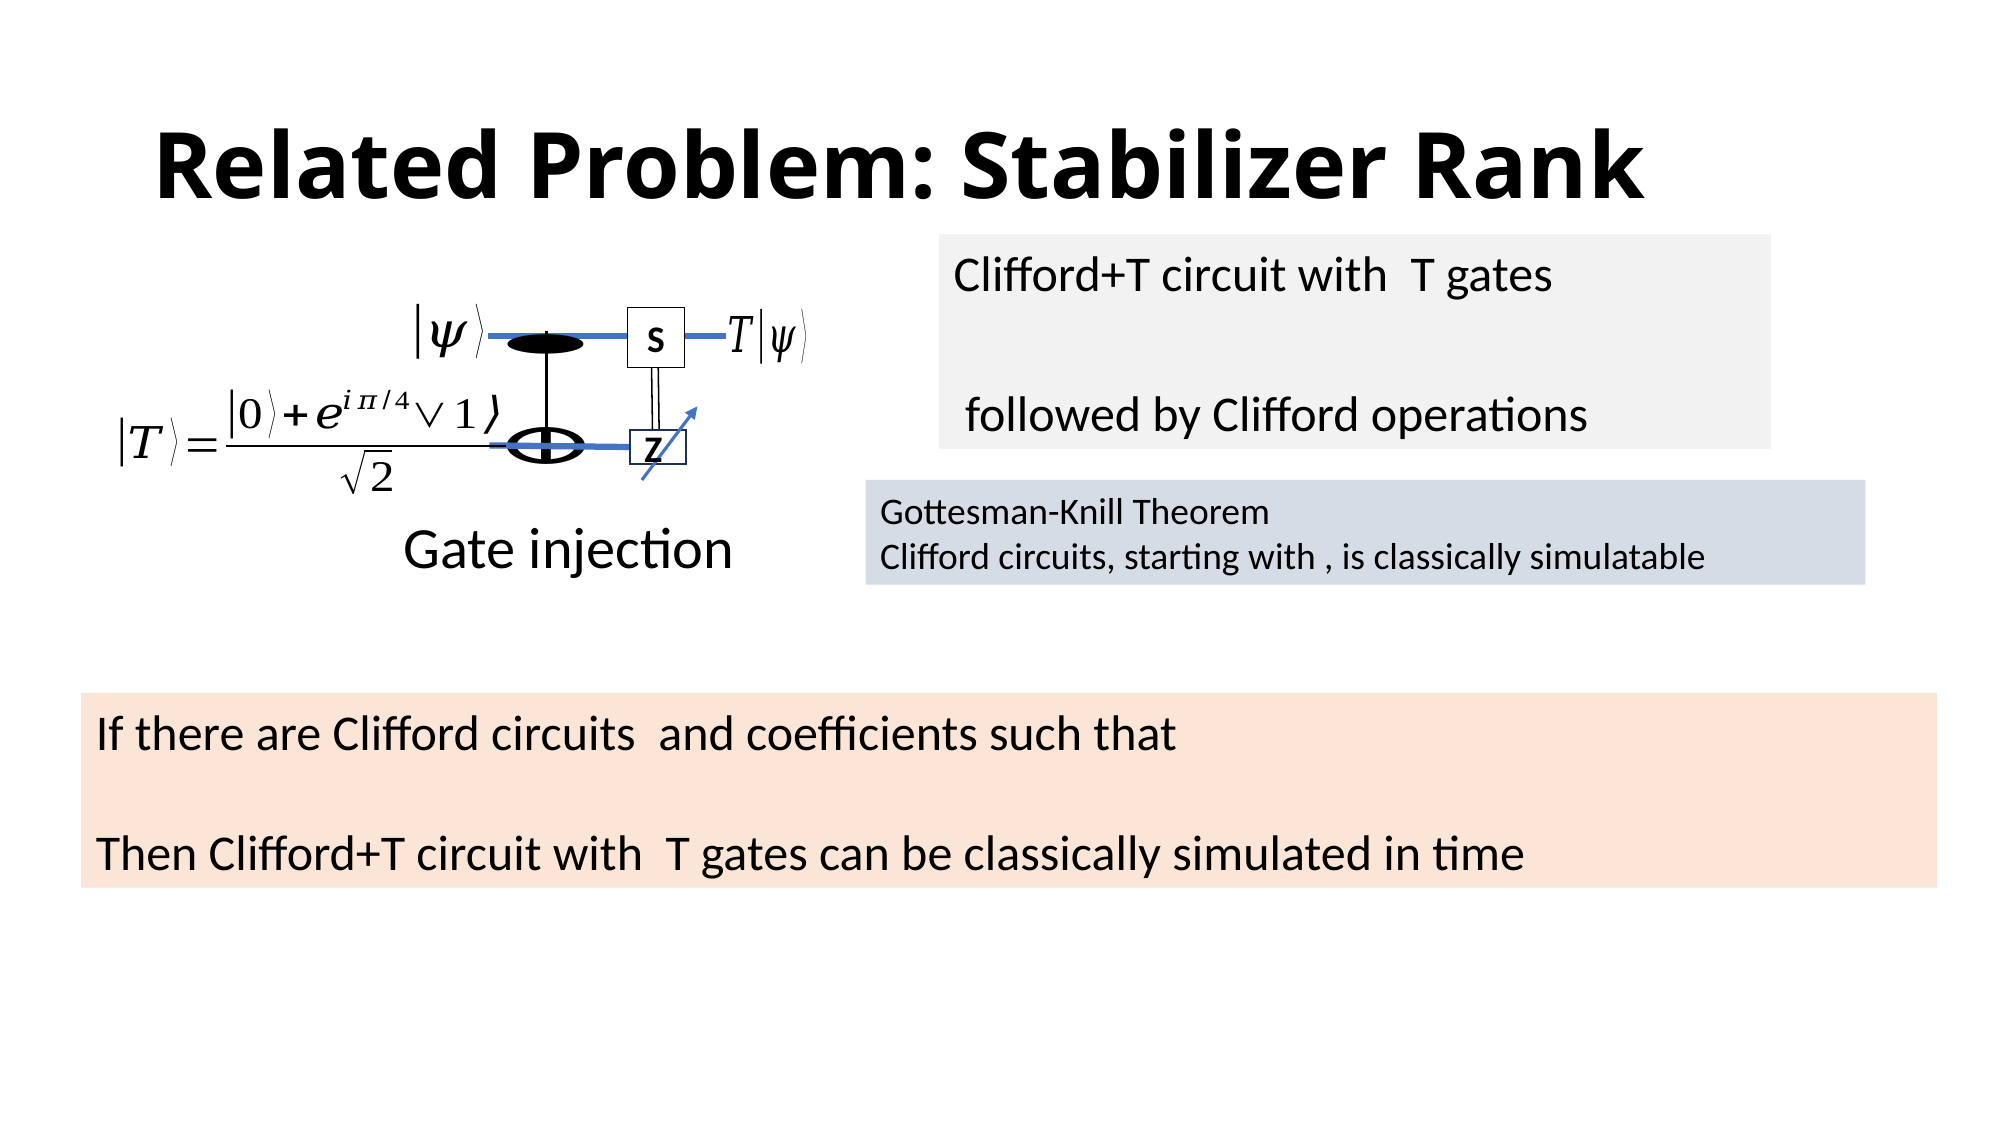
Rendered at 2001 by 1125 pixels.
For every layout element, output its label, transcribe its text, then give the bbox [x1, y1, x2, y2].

title Related Problem: Stabilizer Rank [137, 59, 1863, 278]
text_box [112, 256, 862, 589]
